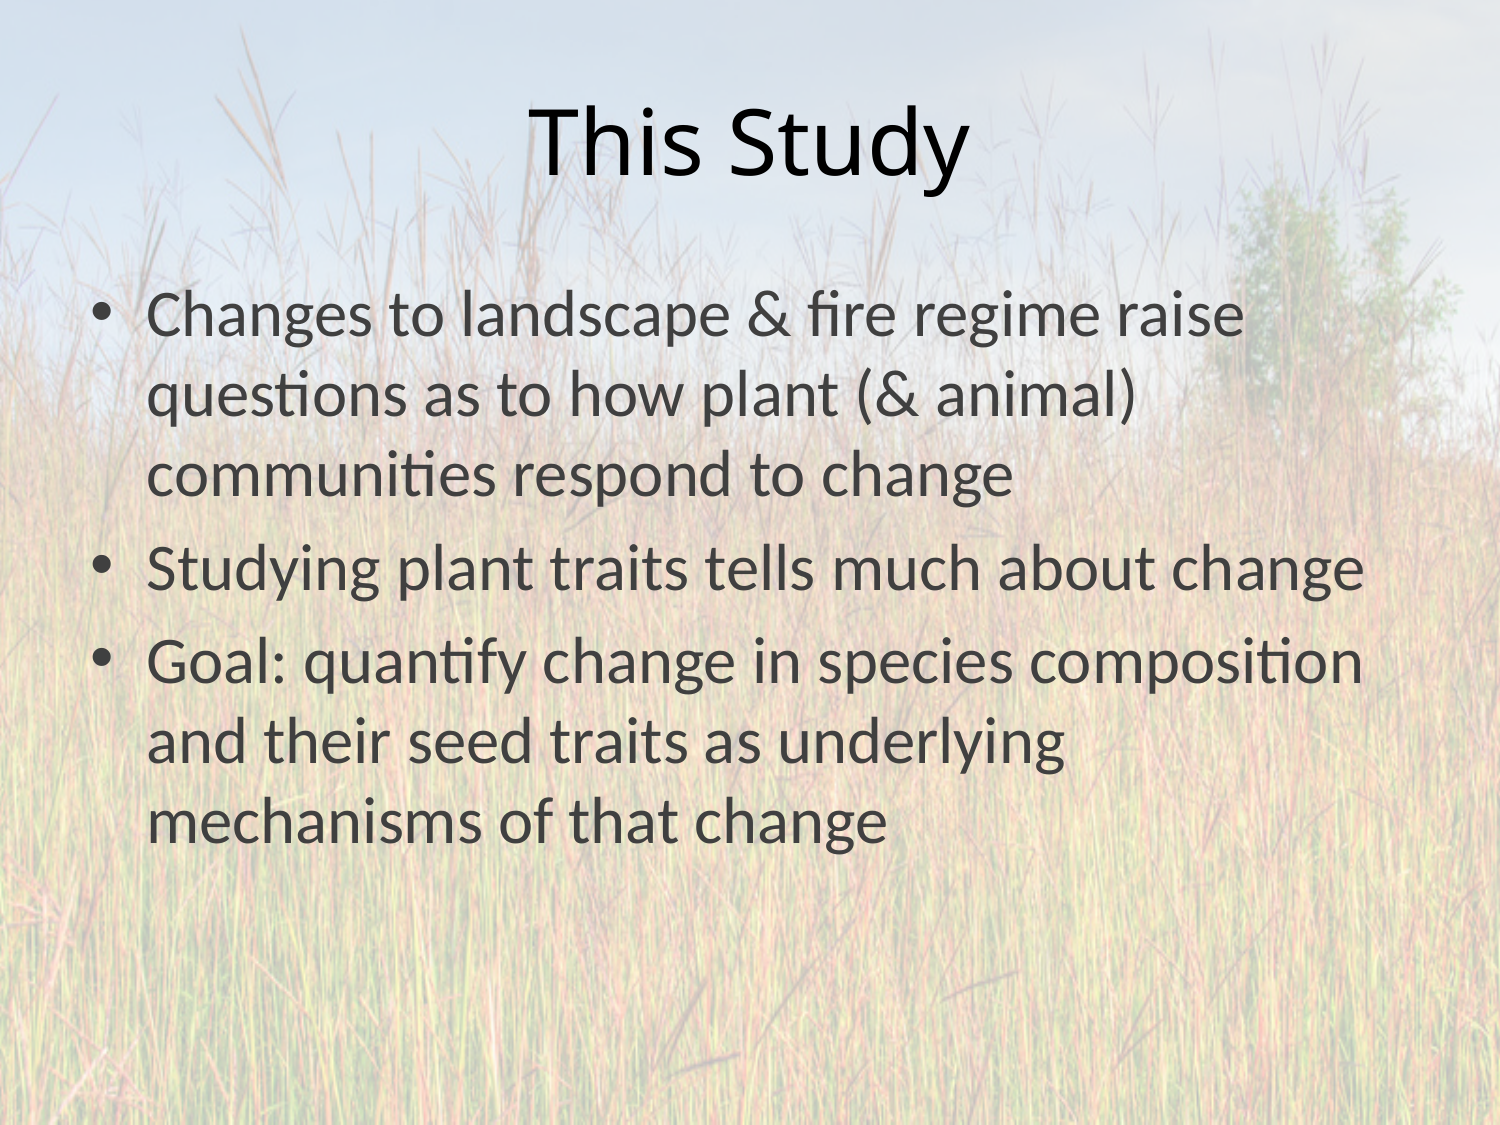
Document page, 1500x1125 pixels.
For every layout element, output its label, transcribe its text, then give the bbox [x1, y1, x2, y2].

list Changes to landscape & fire regime raise questions as to how plant (& animal) communities respond to change Studying plant traits tells much about change Goal: quantify change in species composition and their seed traits as underlying mechanisms of that change [75, 262, 1425, 1005]
title This Study [75, 45, 1425, 233]
